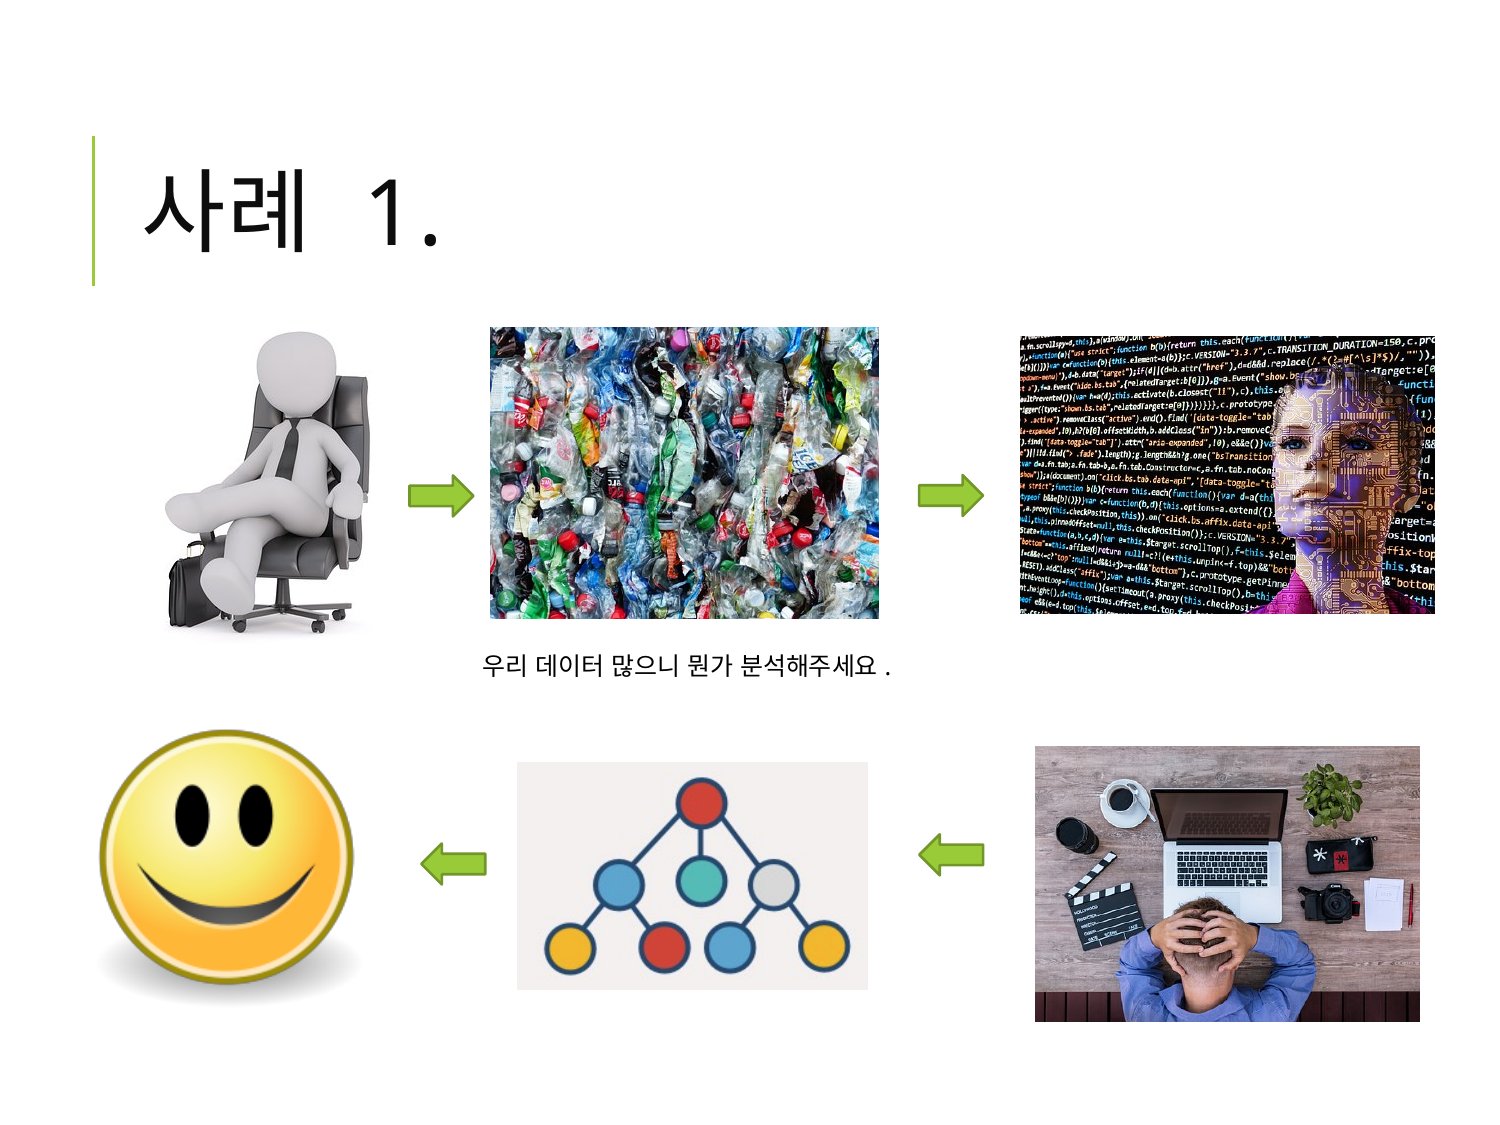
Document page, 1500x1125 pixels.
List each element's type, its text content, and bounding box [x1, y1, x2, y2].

picture [490, 327, 879, 620]
text_box 우리 데이터 많으니 뭔가 분석해주세요. [467, 642, 913, 688]
picture [1020, 336, 1435, 615]
text_box [917, 473, 985, 518]
picture [1035, 746, 1420, 1023]
picture [60, 699, 390, 1029]
picture [115, 306, 454, 645]
text_box [918, 833, 985, 877]
picture [517, 762, 868, 990]
title 사례 1. [126, 96, 1322, 342]
text_box [460, 480, 475, 512]
text_box [420, 842, 487, 886]
